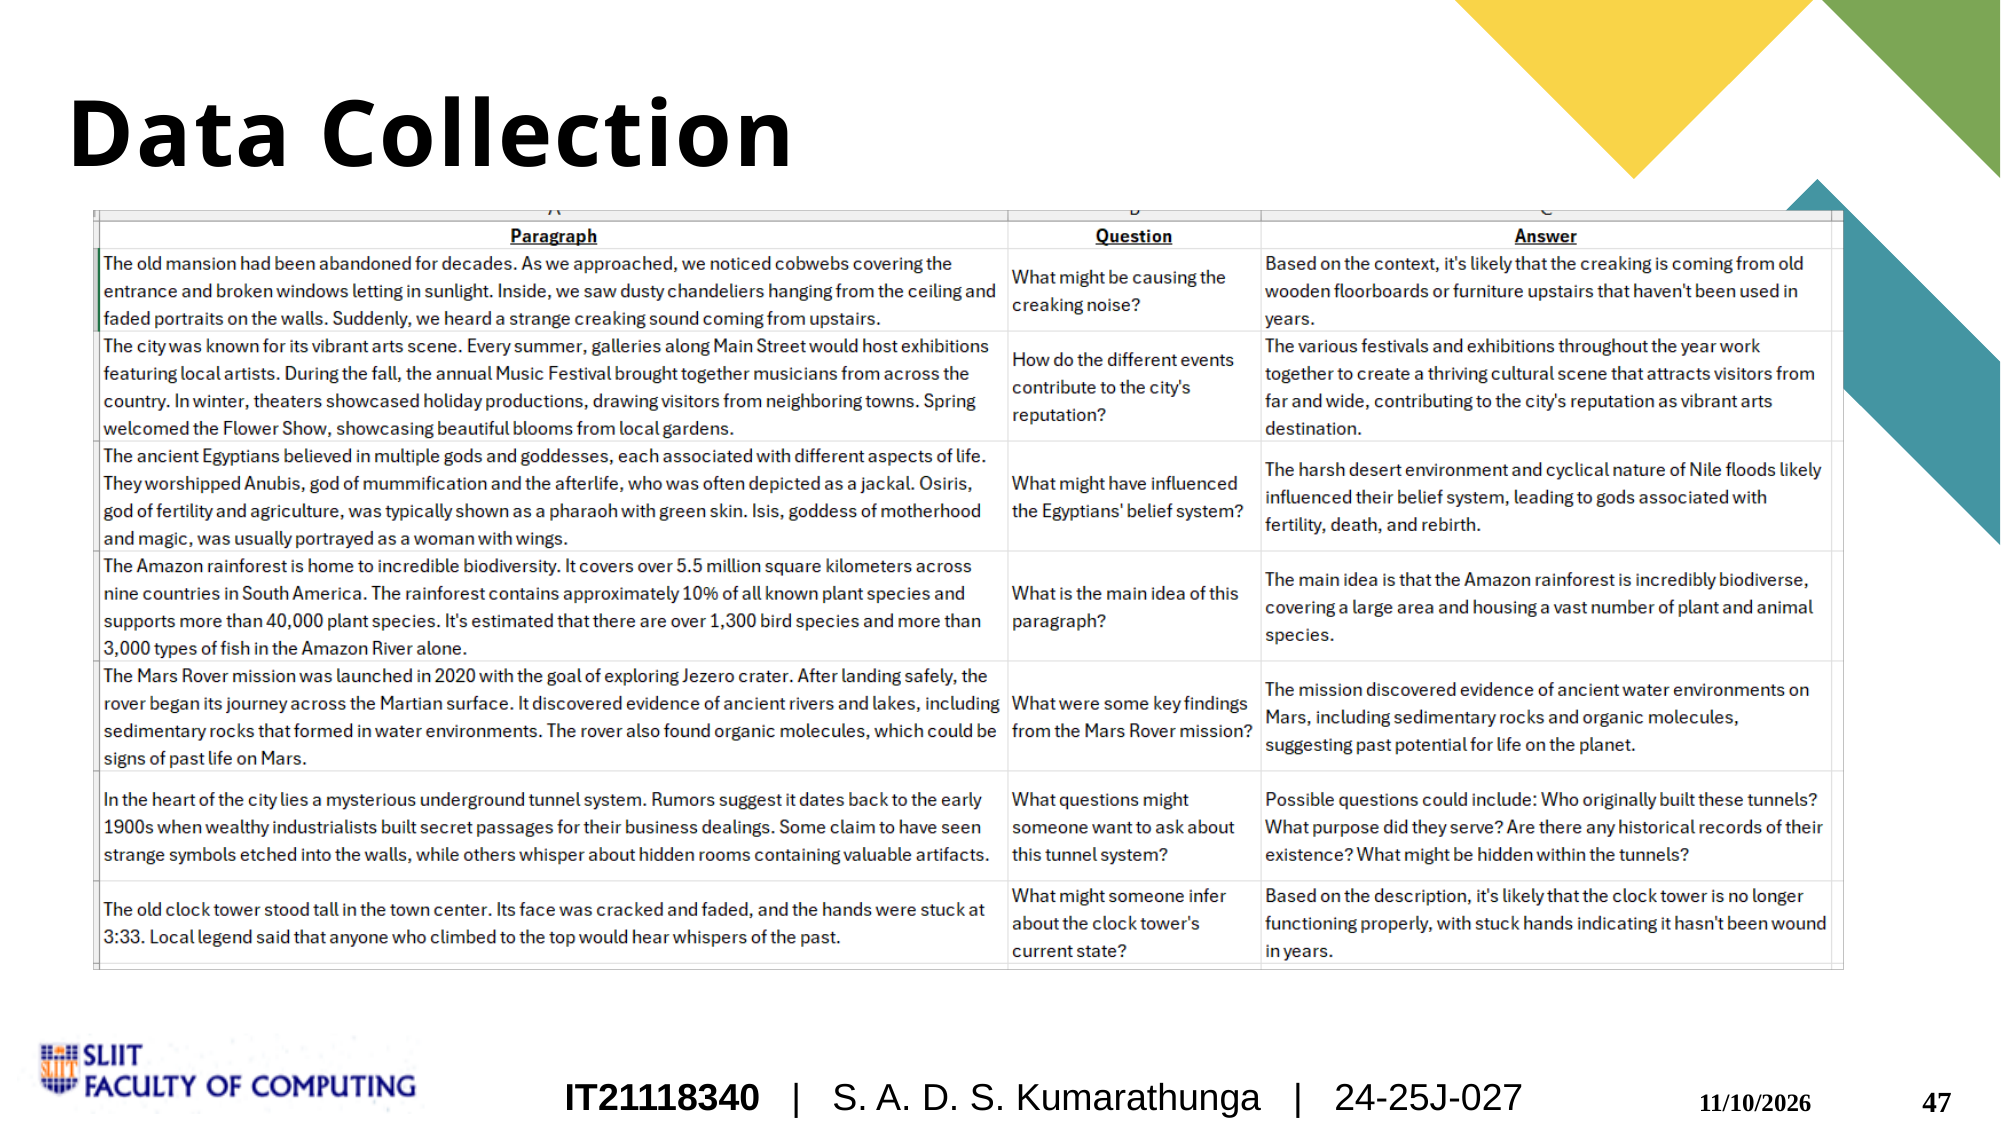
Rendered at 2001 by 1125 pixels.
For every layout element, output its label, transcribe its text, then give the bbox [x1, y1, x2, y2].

text_box IT21118340 | S. A. D. S. Kumarathunga | 24-25J-027 [484, 1064, 1604, 1125]
picture [91, 208, 1846, 973]
picture [17, 1024, 428, 1114]
text_box 3/18/2025 [1684, 1079, 1900, 1120]
text_box 47 [1907, 1076, 1994, 1117]
title Data Collection [66, 0, 1867, 185]
